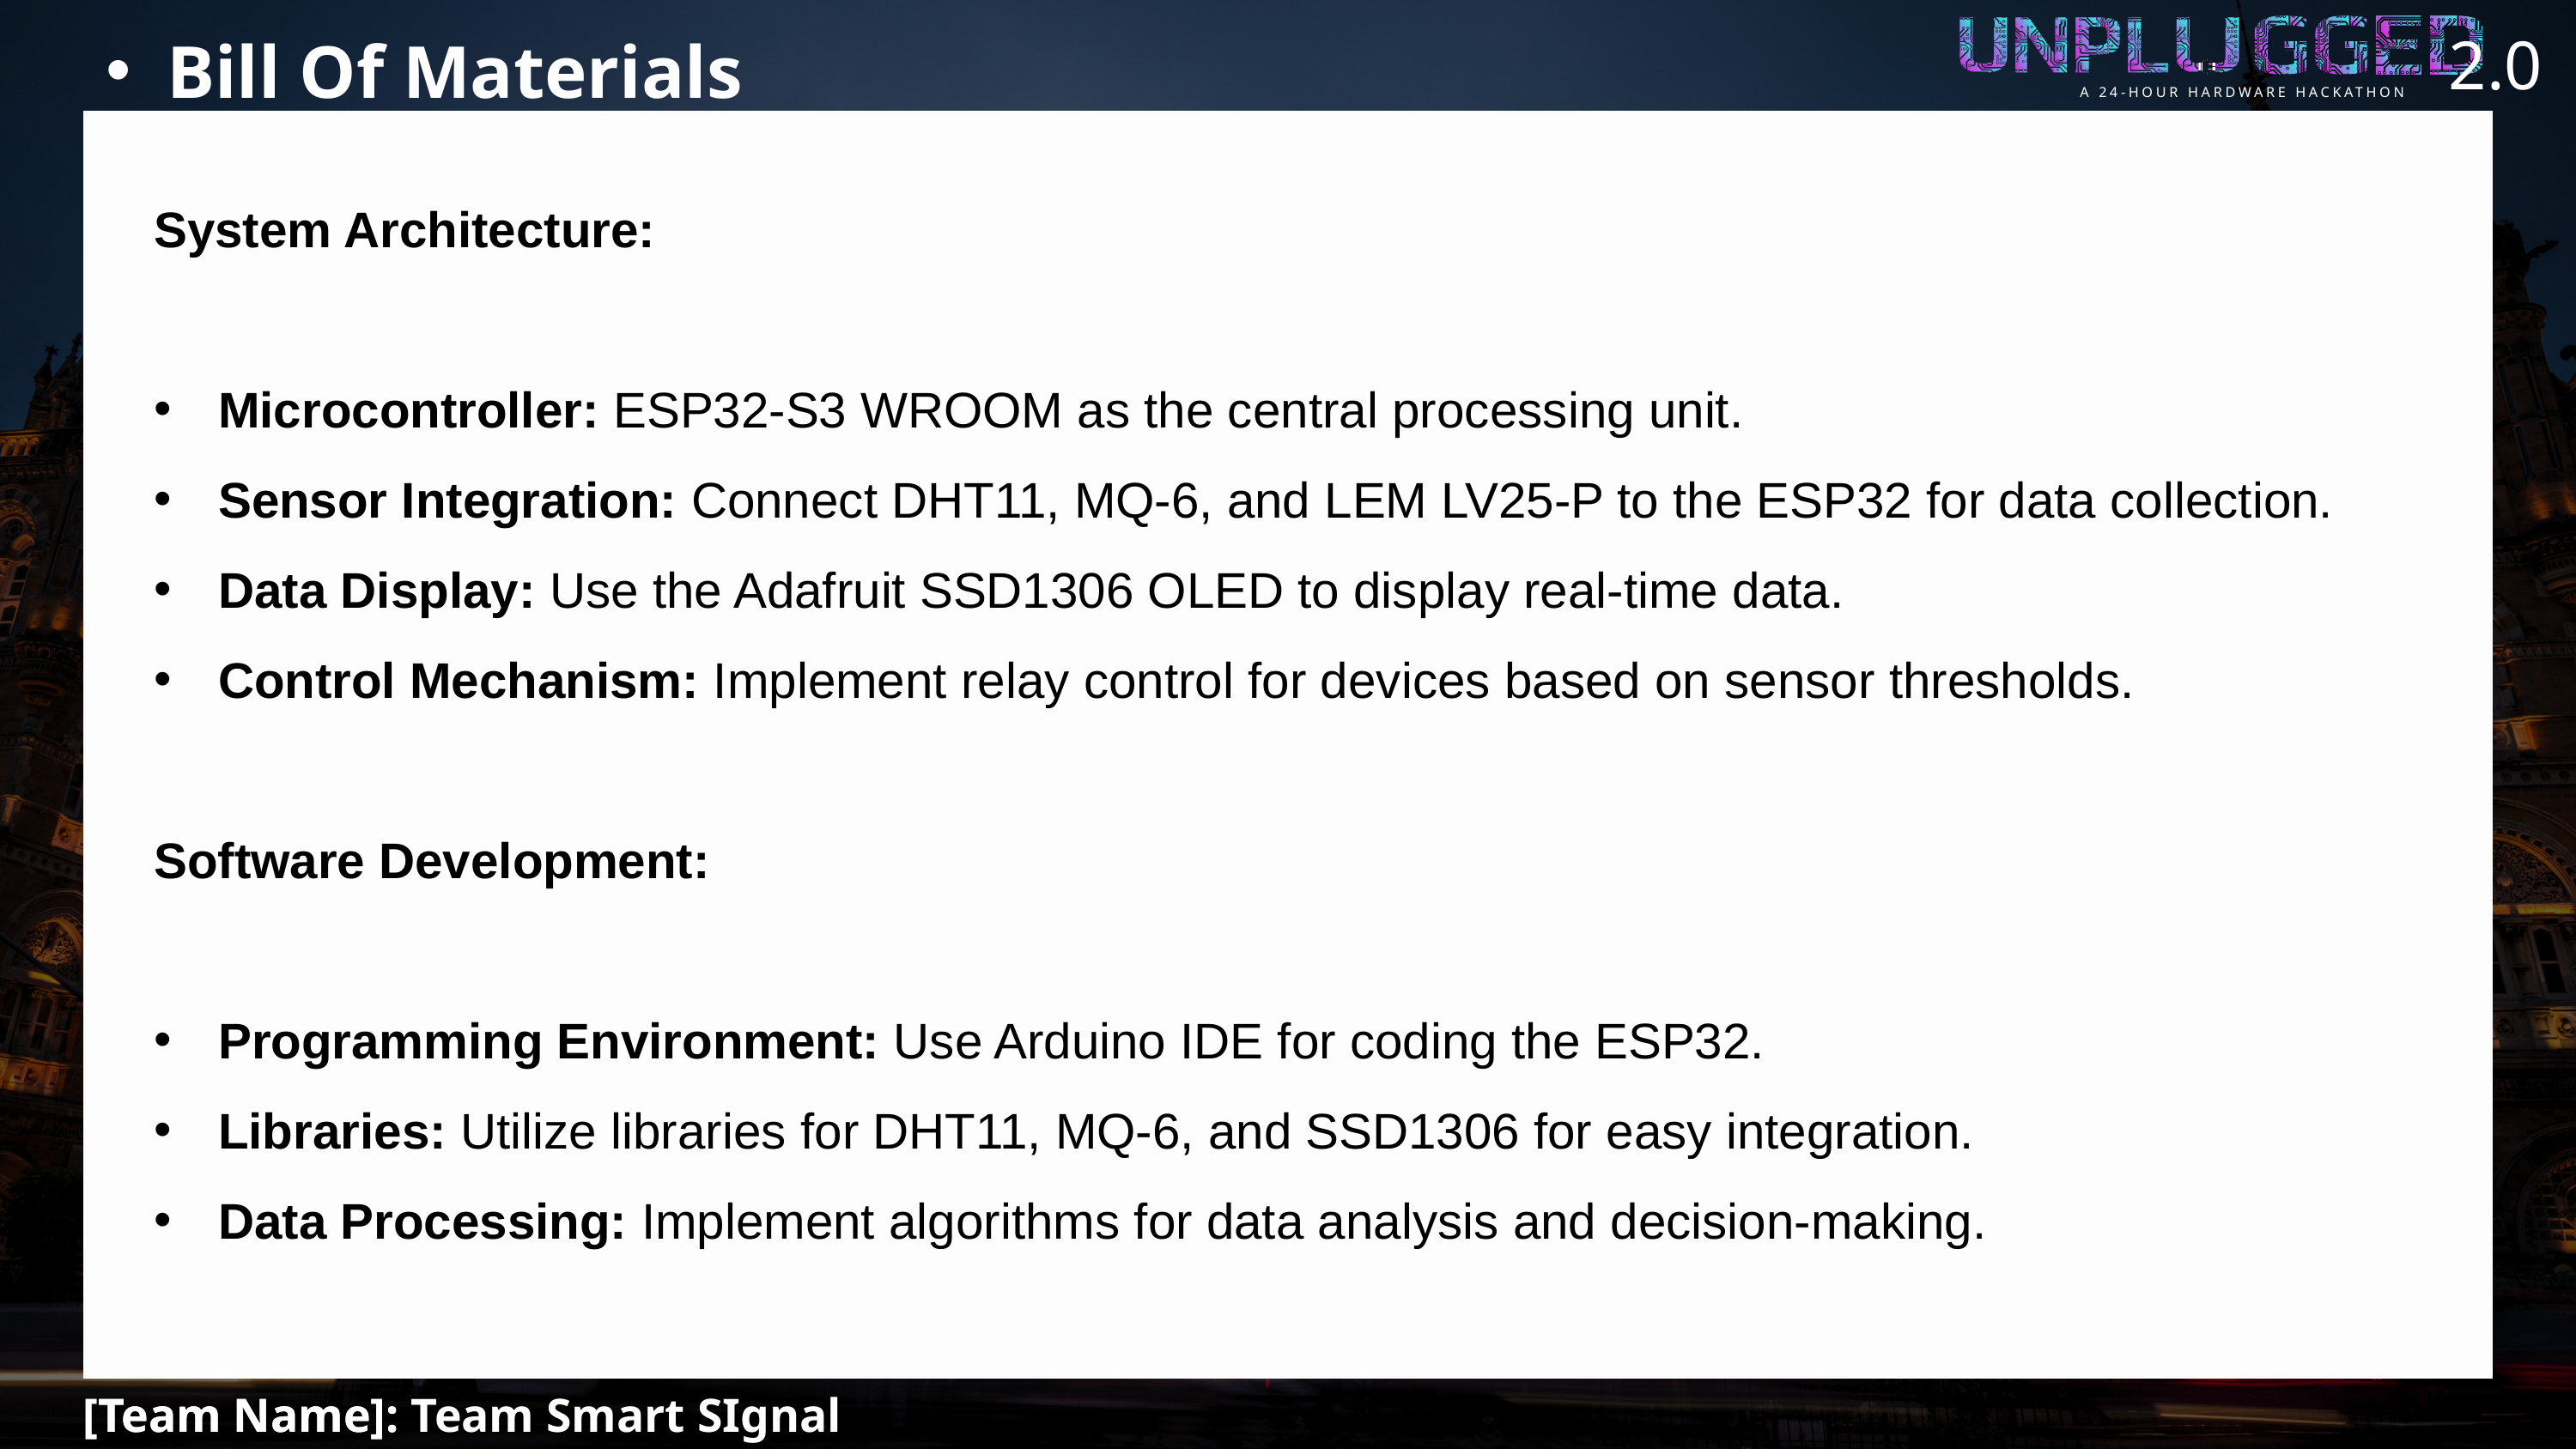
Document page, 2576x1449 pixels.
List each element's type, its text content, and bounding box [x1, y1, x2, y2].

text_box [Team Name]: Team Smart SIgnal [82, 1386, 862, 1442]
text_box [82, 110, 2494, 1379]
text_box Bill Of Materials [45, 12, 1413, 112]
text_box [1941, 0, 2576, 115]
text_box [0, 0, 2576, 1449]
